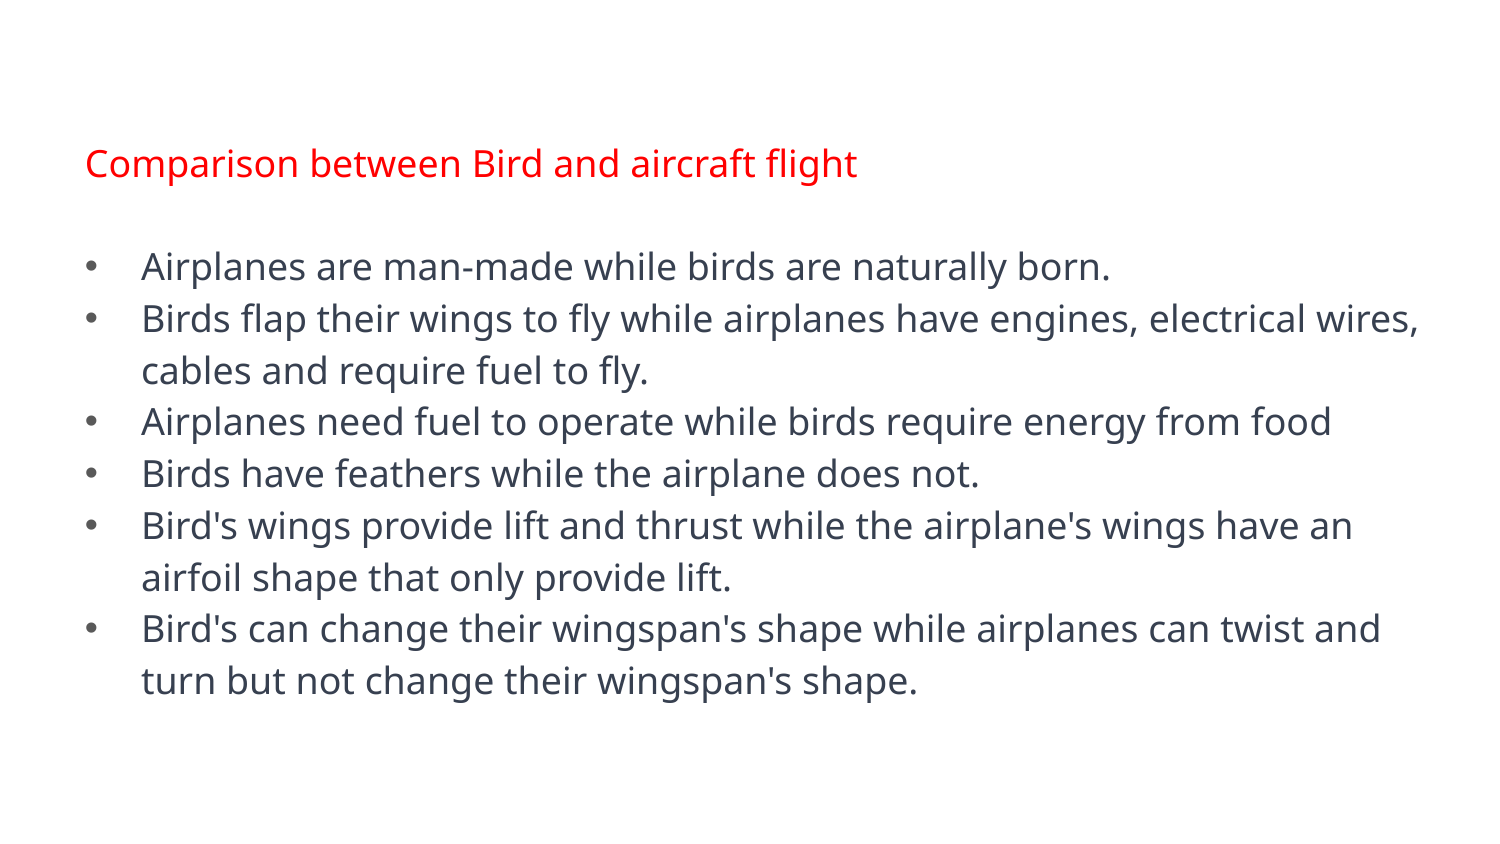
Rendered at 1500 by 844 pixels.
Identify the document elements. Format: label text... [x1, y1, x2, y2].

list Comparison between Bird and aircraft flight Airplanes are man-made while birds are naturally born. Birds flap their wings to fly while airplanes have engines, electrical wires, cables and require fuel to fly. Airplanes need fuel to operate while birds require energy from food Birds have feathers while the airplane does not. Bird's wings provide lift and thrust while the airplane's wings have an airfoil shape that only provide lift. Bird's can change their wingspan's shape while airplanes can twist and turn but not change their wingspan's shape. [51, 72, 1449, 795]
